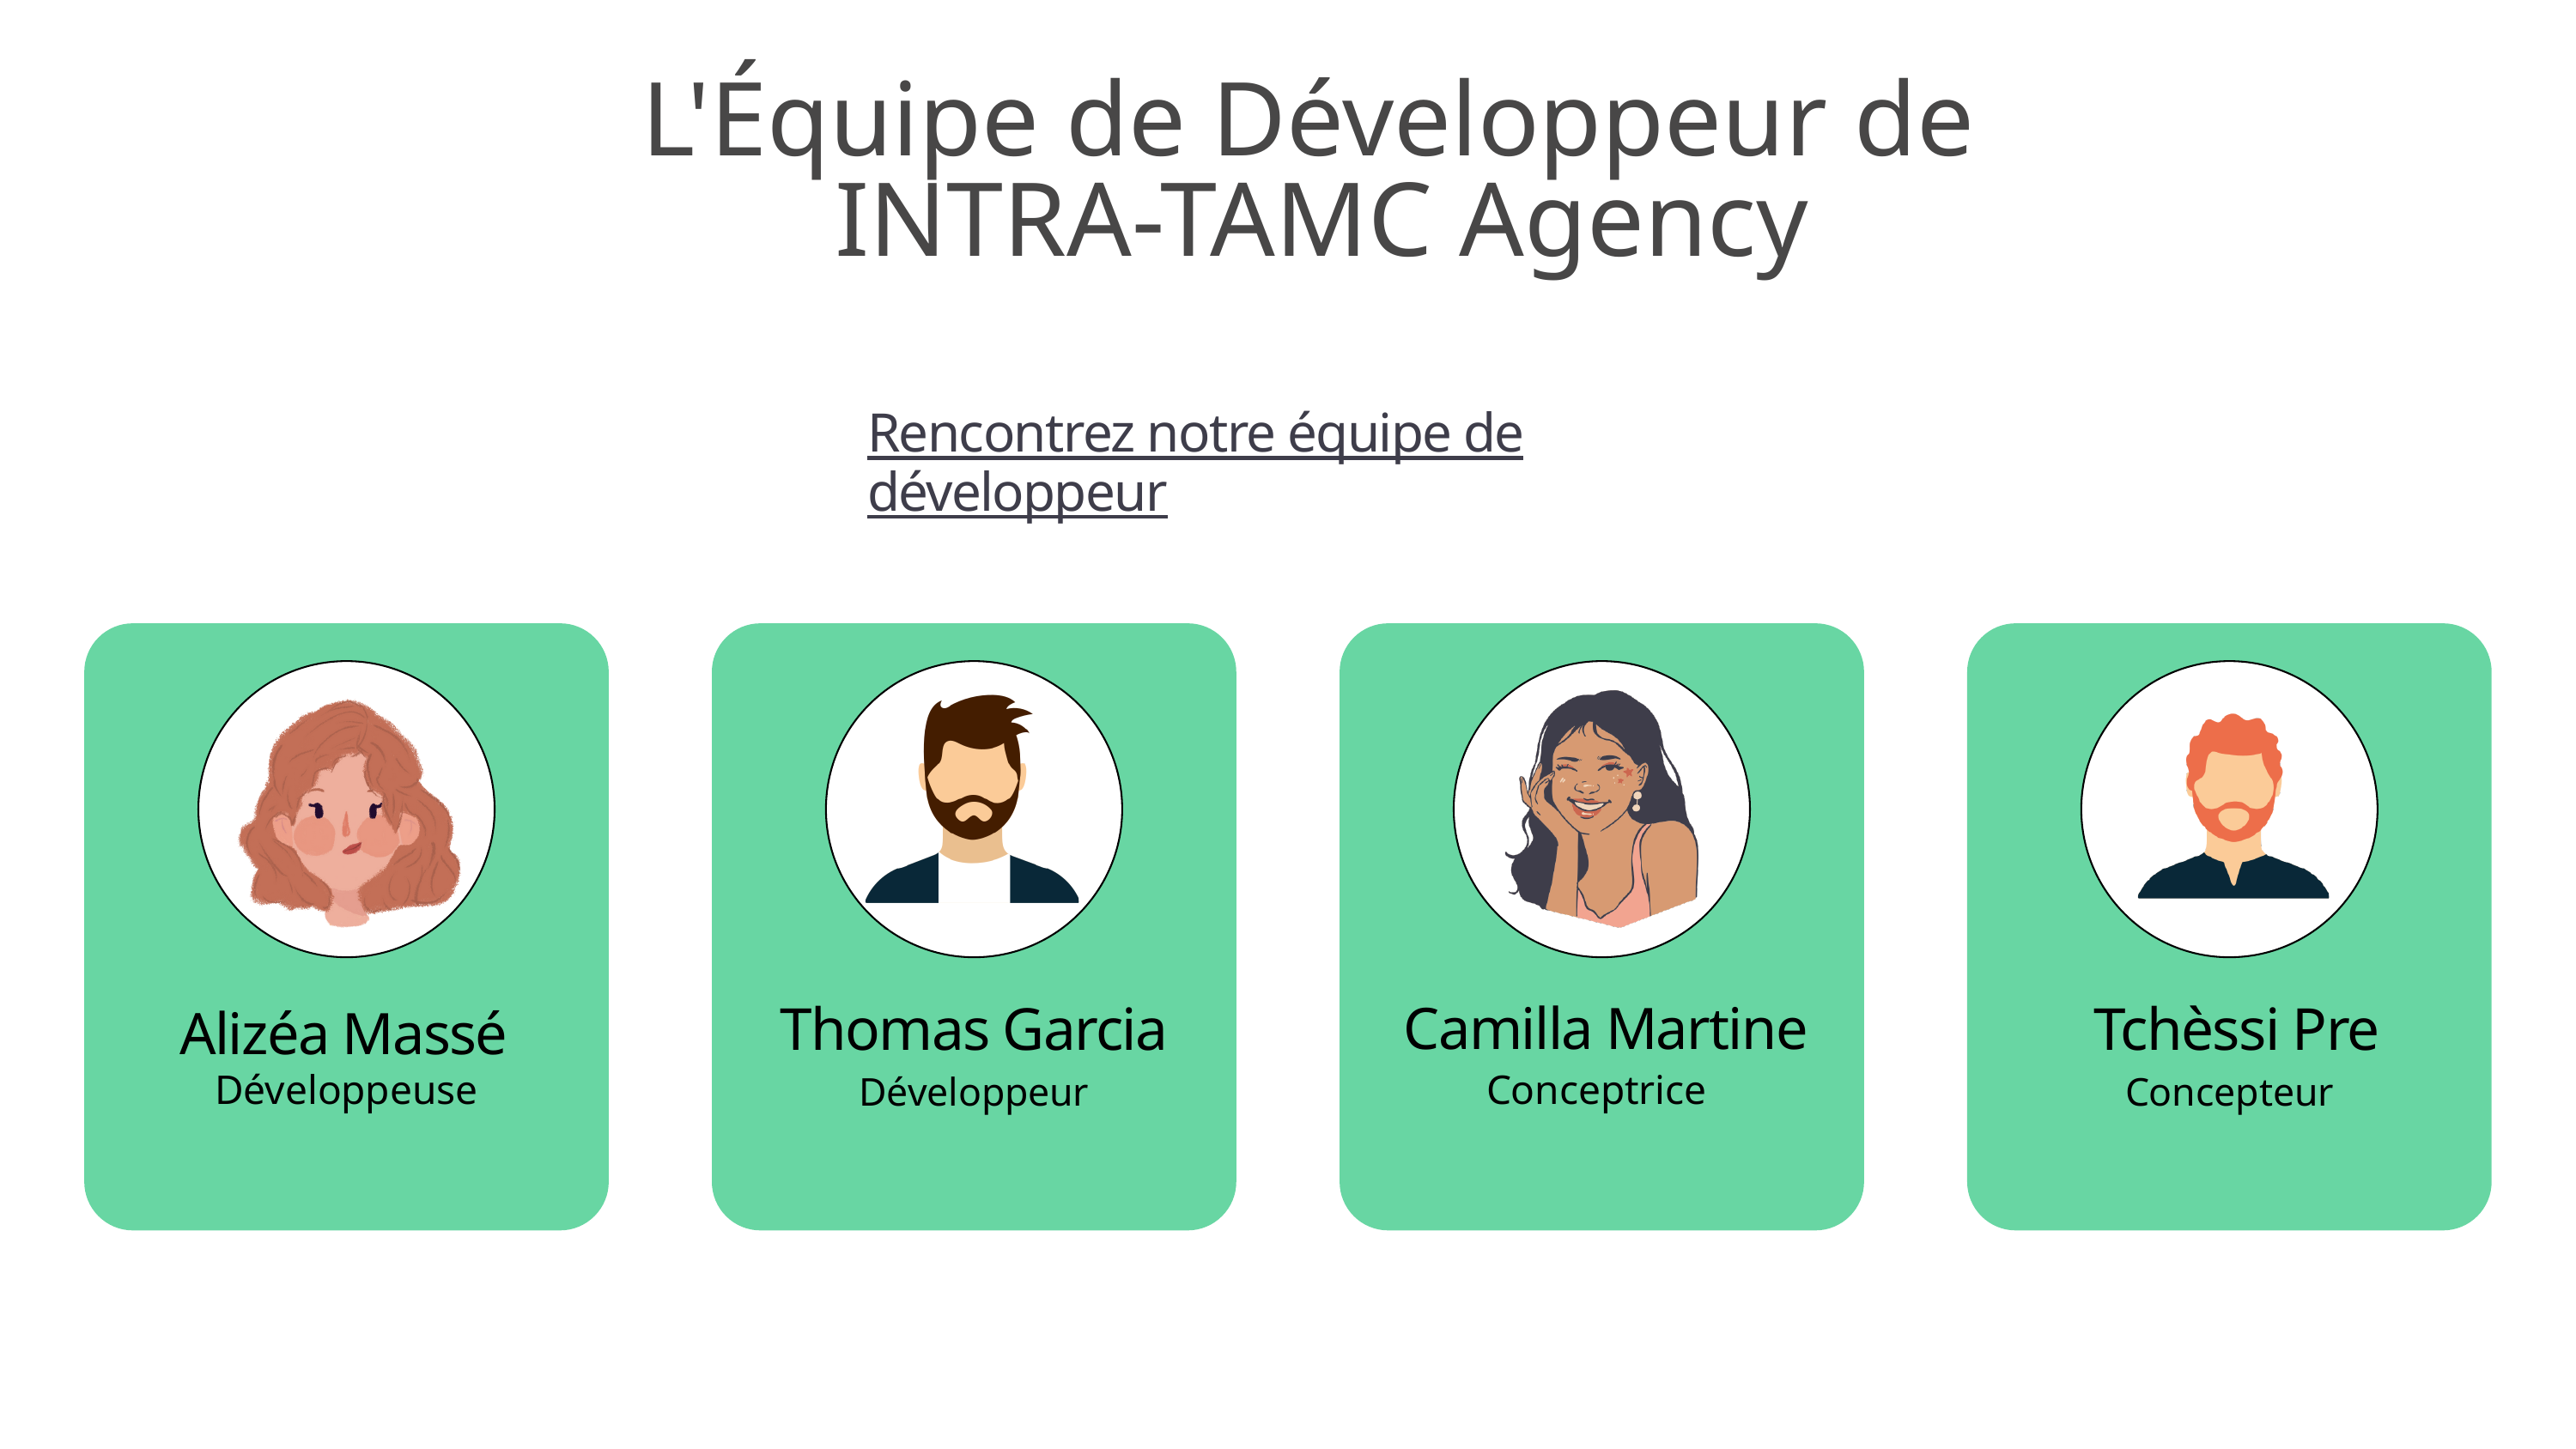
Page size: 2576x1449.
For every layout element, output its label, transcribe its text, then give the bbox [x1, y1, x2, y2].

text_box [825, 660, 1123, 958]
text_box Rencontrez notre équipe de développeur [867, 403, 1796, 522]
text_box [1966, 622, 2492, 1231]
text_box L'Équipe de Développeur de INTRA-TAMC Agency [314, 75, 2330, 277]
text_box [1453, 660, 1751, 958]
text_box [83, 622, 610, 1231]
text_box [197, 660, 495, 958]
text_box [1339, 622, 1865, 1231]
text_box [2081, 660, 2379, 958]
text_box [711, 622, 1236, 1231]
